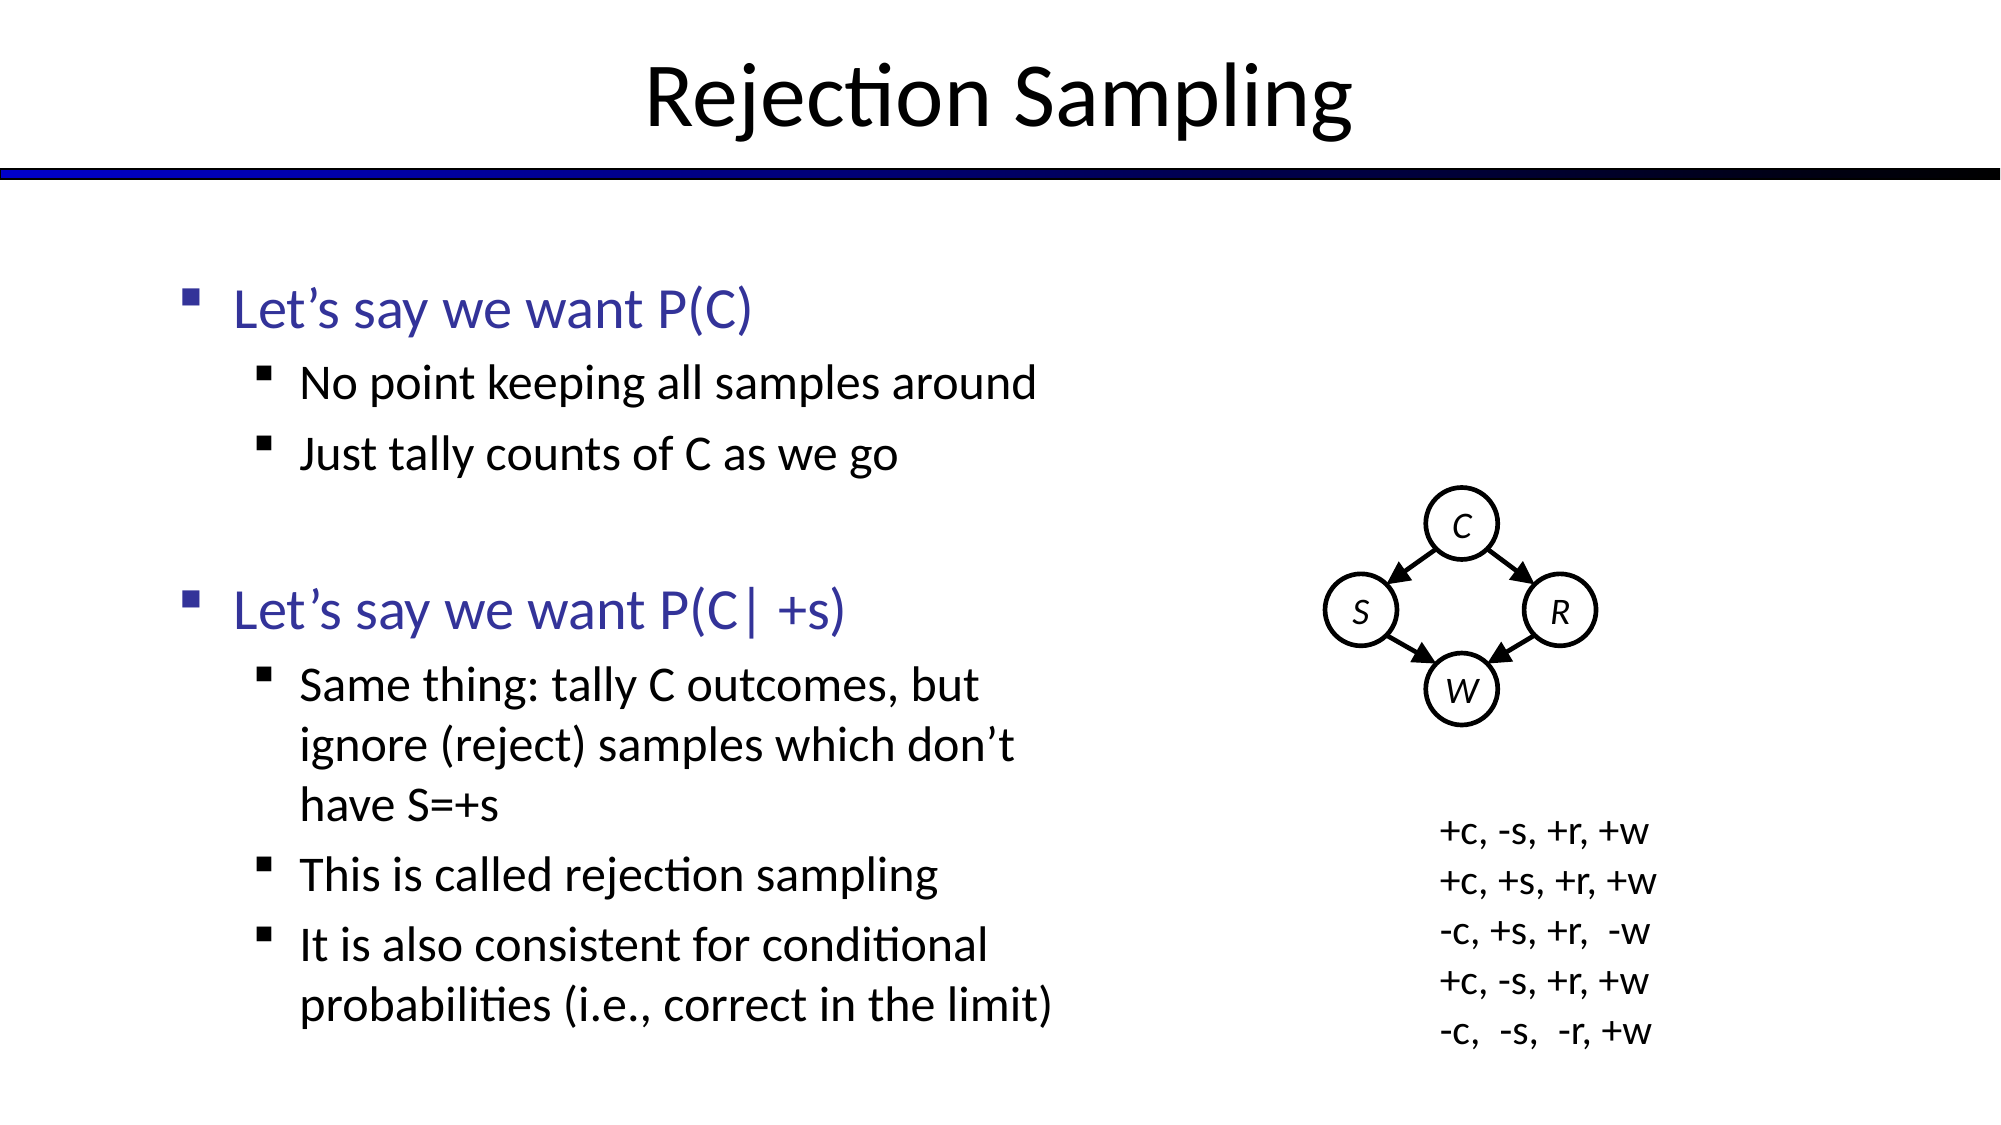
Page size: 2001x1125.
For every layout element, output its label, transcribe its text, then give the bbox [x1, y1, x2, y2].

list Let’s say we want P(C) No point keeping all samples around Just tally counts of C as we go Let’s say we want P(C| +s) Same thing: tally C outcomes, but ignore (reject) samples which don’t have S=+s This is called rejection sampling It is also consistent for conditional probabilities (i.e., correct in the limit) [162, 262, 1126, 1006]
title Rejection Sampling [0, 0, 2000, 184]
text_box +c, -s, +r, +w +c, +s, +r, +w -c, +s, +r, -w +c, -s, +r, +w -c, -s, -r, +w [1200, 795, 1675, 1061]
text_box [1324, 487, 1597, 726]
